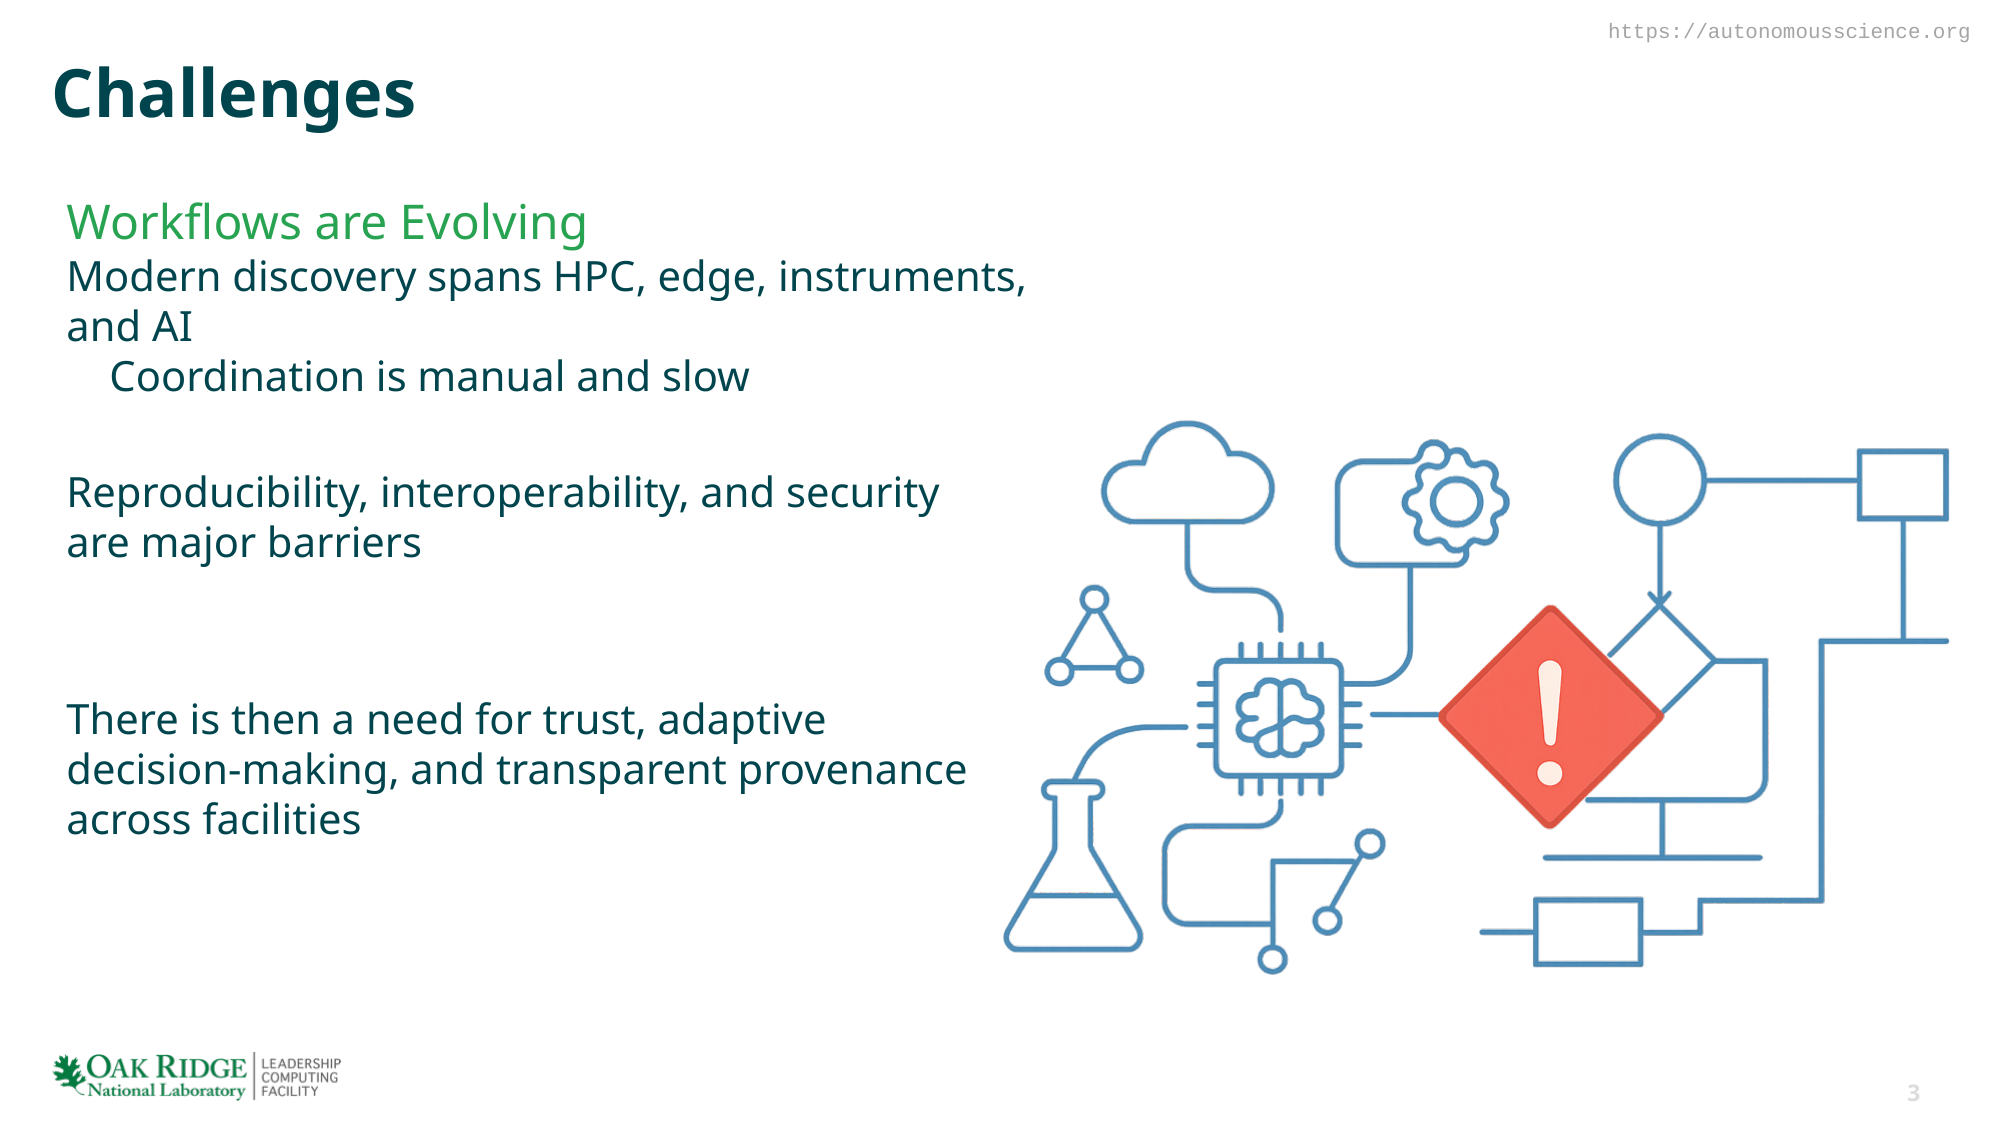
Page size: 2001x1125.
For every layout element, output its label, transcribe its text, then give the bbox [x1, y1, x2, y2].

text_box There is then a need for trust, adaptive decision-making, and transparent provenance across facilities [51, 685, 937, 900]
title Challenges [51, 59, 1937, 206]
picture [937, 336, 2000, 1066]
picture [52, 1052, 341, 1101]
text_box https://autonomousscience.org [1593, 10, 1986, 51]
text_box Reproducibility, interoperability, and security are major barriers [51, 458, 937, 574]
text_box Workflows are Evolving Modern discovery spans HPC, edge, instruments, and AI Coordination is manual and slow [51, 184, 1125, 407]
